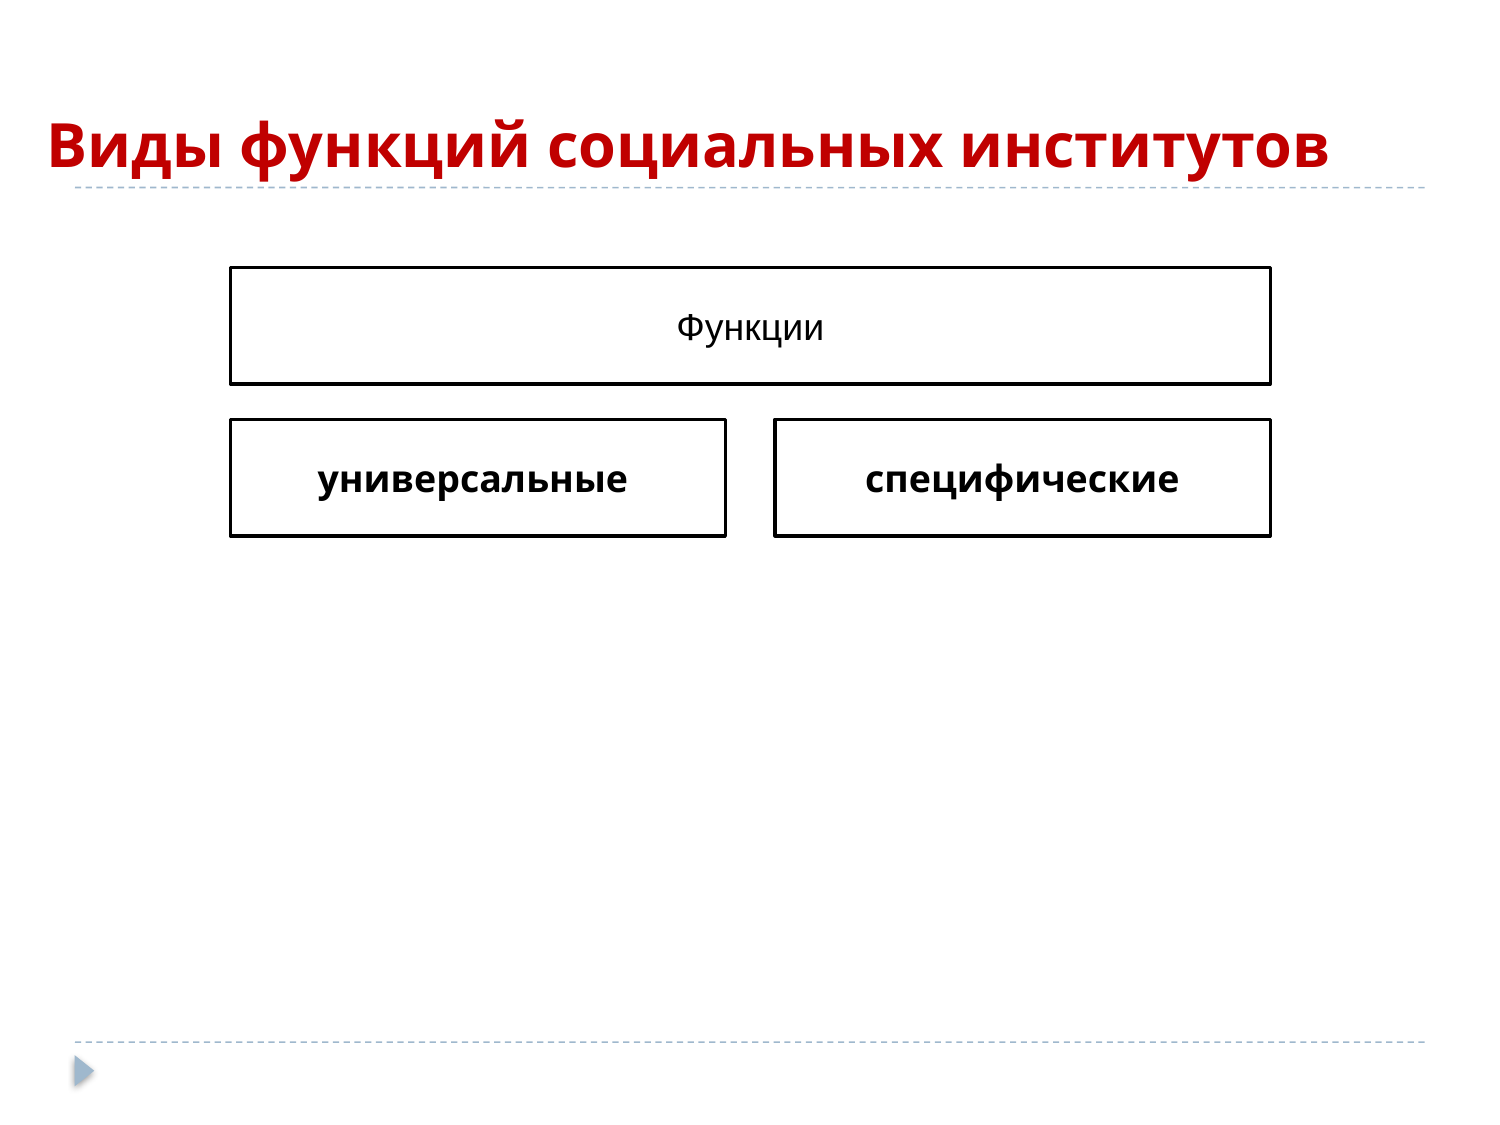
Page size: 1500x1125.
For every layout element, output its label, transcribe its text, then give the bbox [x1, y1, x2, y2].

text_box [100, 266, 1401, 993]
title Виды функций социальных институтов [32, 37, 1459, 188]
